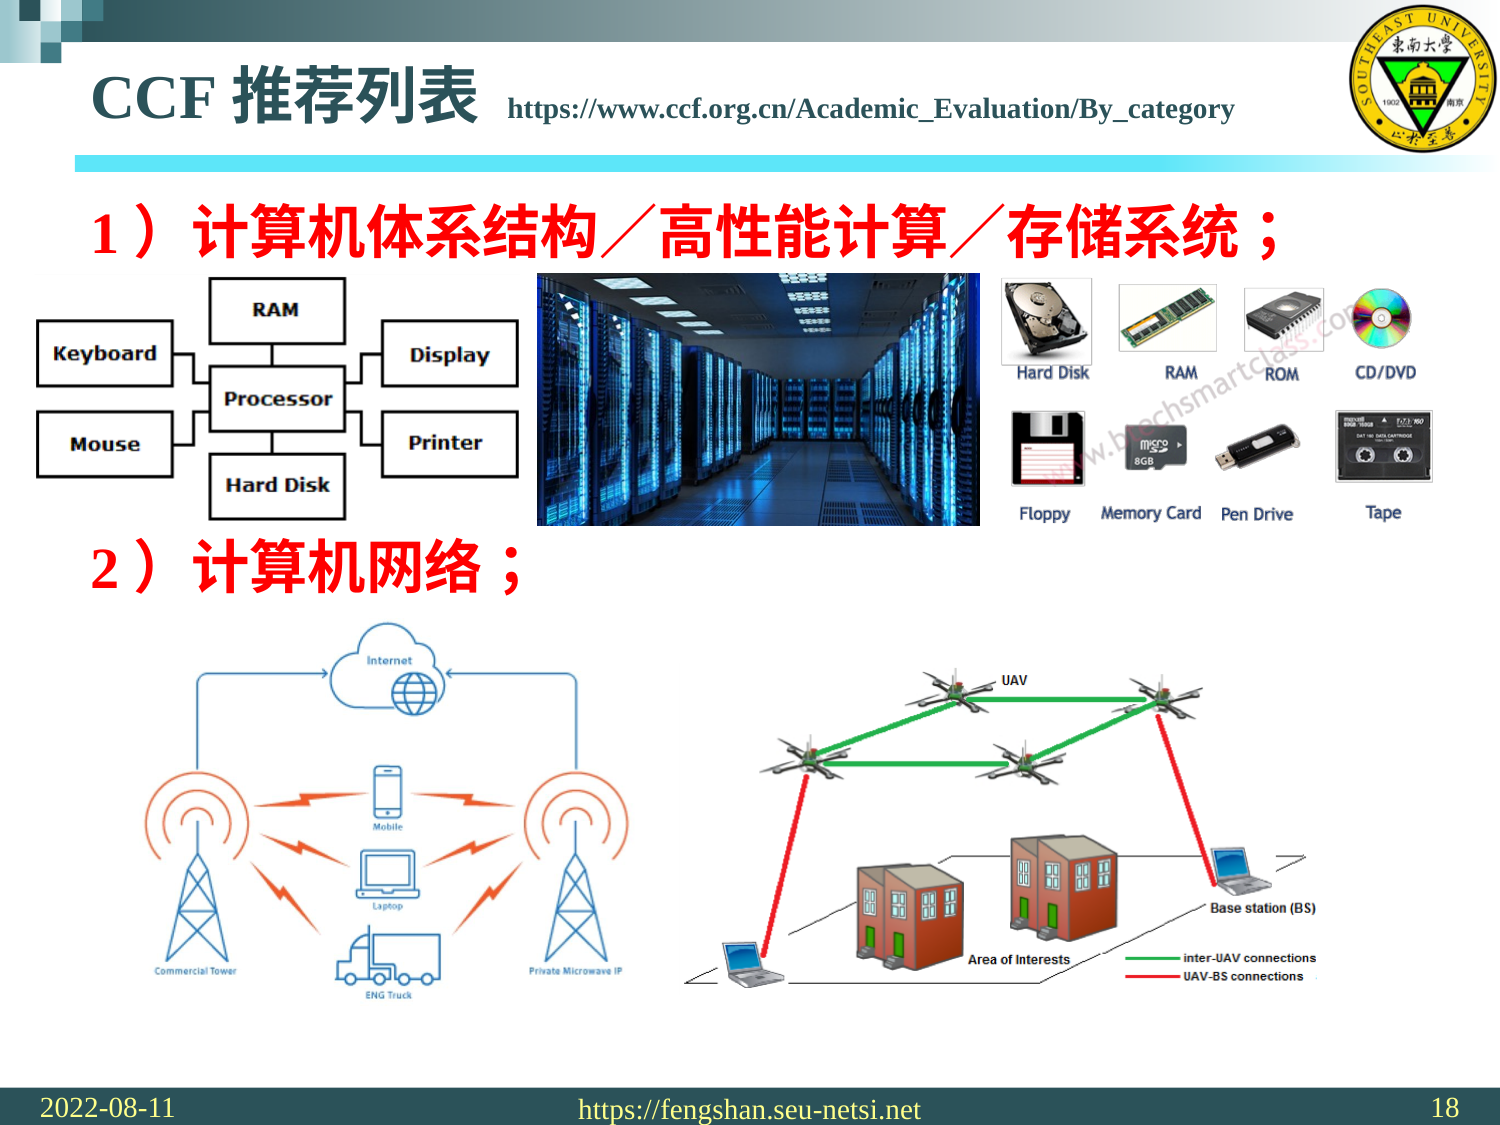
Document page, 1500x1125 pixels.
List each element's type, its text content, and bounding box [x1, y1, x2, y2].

picture [34, 273, 520, 521]
picture [537, 273, 980, 526]
slide_number 55 [1155, 155, 1161, 172]
list 1）计算机体系结构／高性能计算／存储系统； 2）计算机网络； [75, 196, 1450, 1075]
title CCF推荐列表 https://www.ccf.org.cn/Academic_Evaluation/By_category [75, 46, 1383, 149]
picture [112, 607, 676, 1019]
picture [1348, 3, 1498, 154]
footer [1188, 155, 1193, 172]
footer https://fengshan.seu-netsi.net [460, 1088, 1040, 1125]
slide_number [24, 1087, 375, 1125]
picture [997, 271, 1442, 527]
slide_number 18 [1125, 1087, 1475, 1125]
picture [678, 663, 1317, 995]
